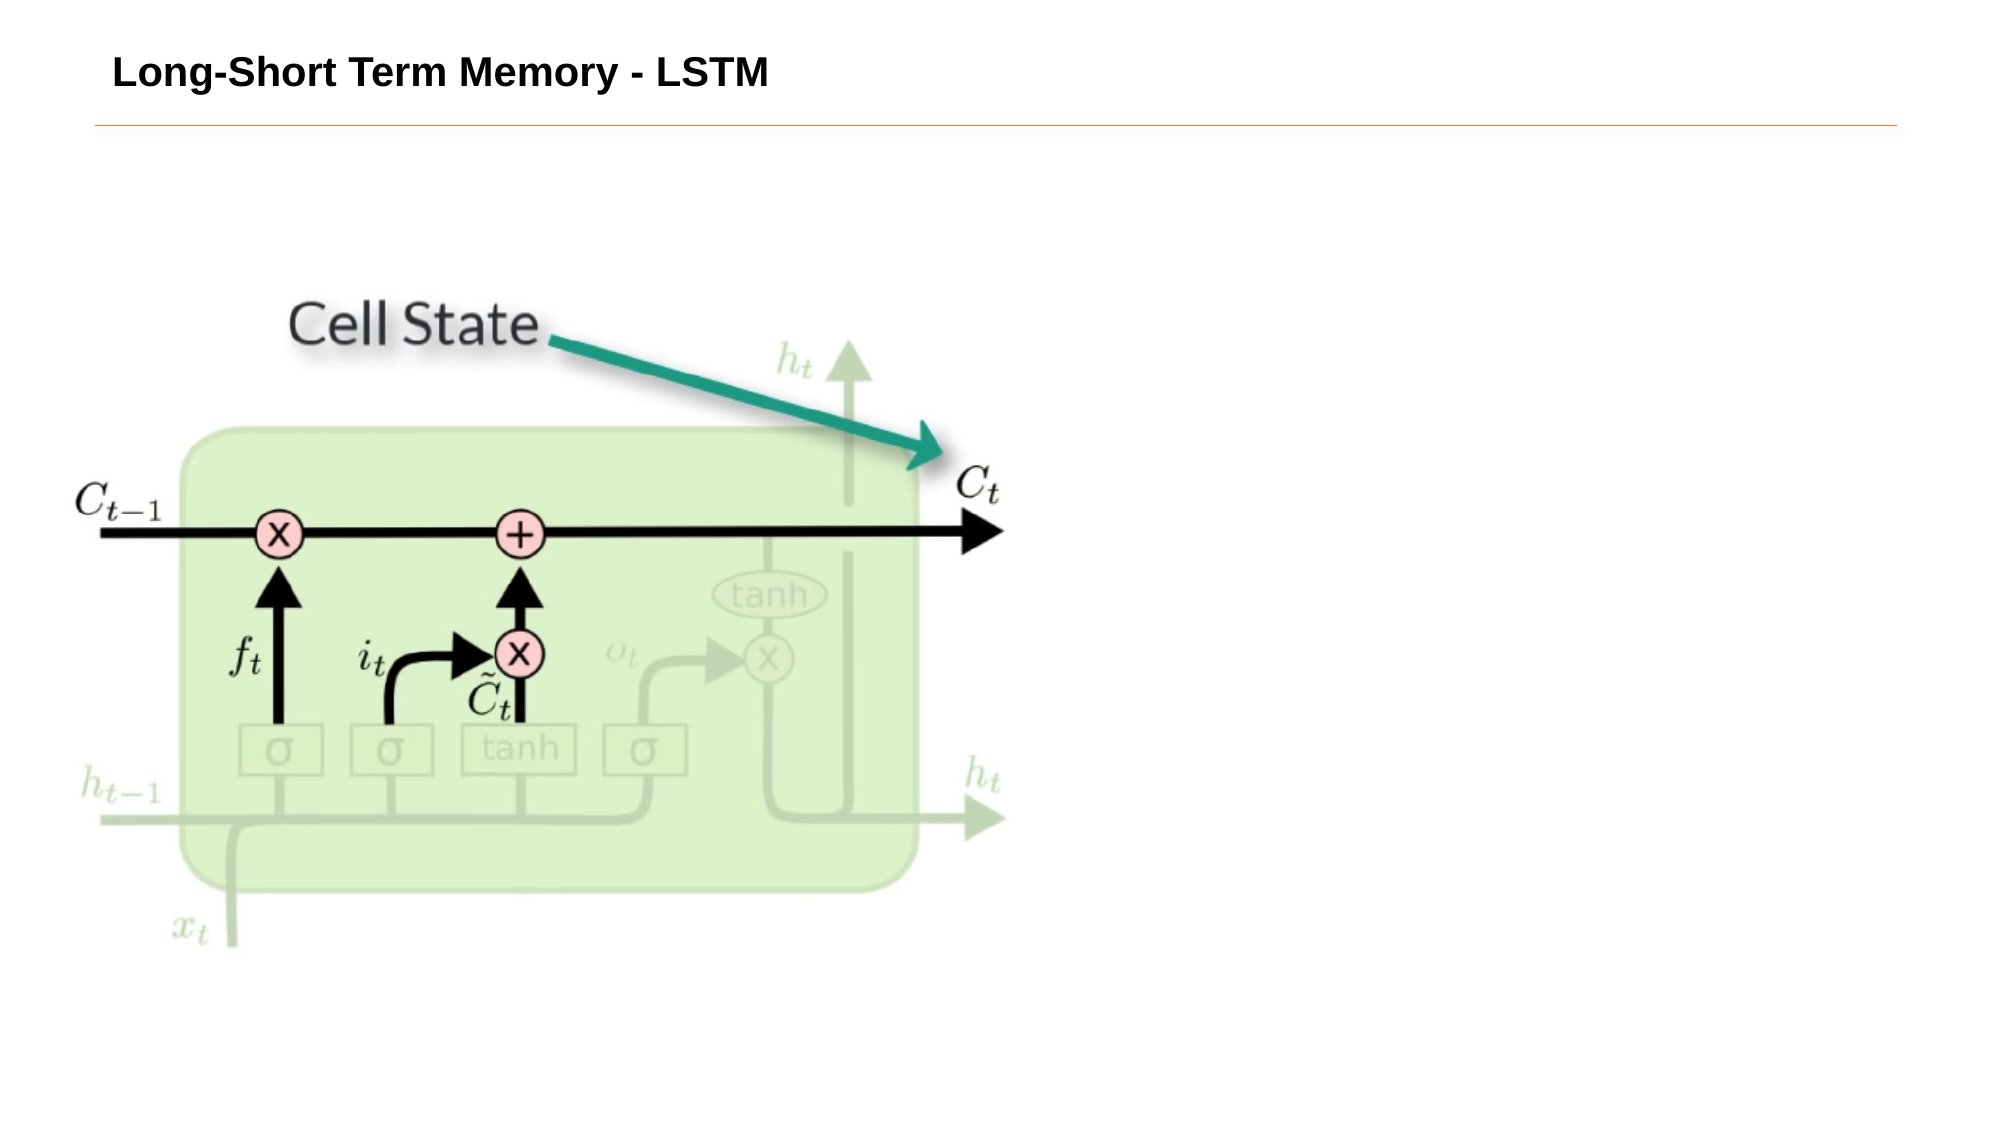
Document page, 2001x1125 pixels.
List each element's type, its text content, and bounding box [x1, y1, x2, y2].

text_box Long-Short Term Memory - LSTM [97, 36, 785, 102]
picture [54, 236, 1073, 1000]
